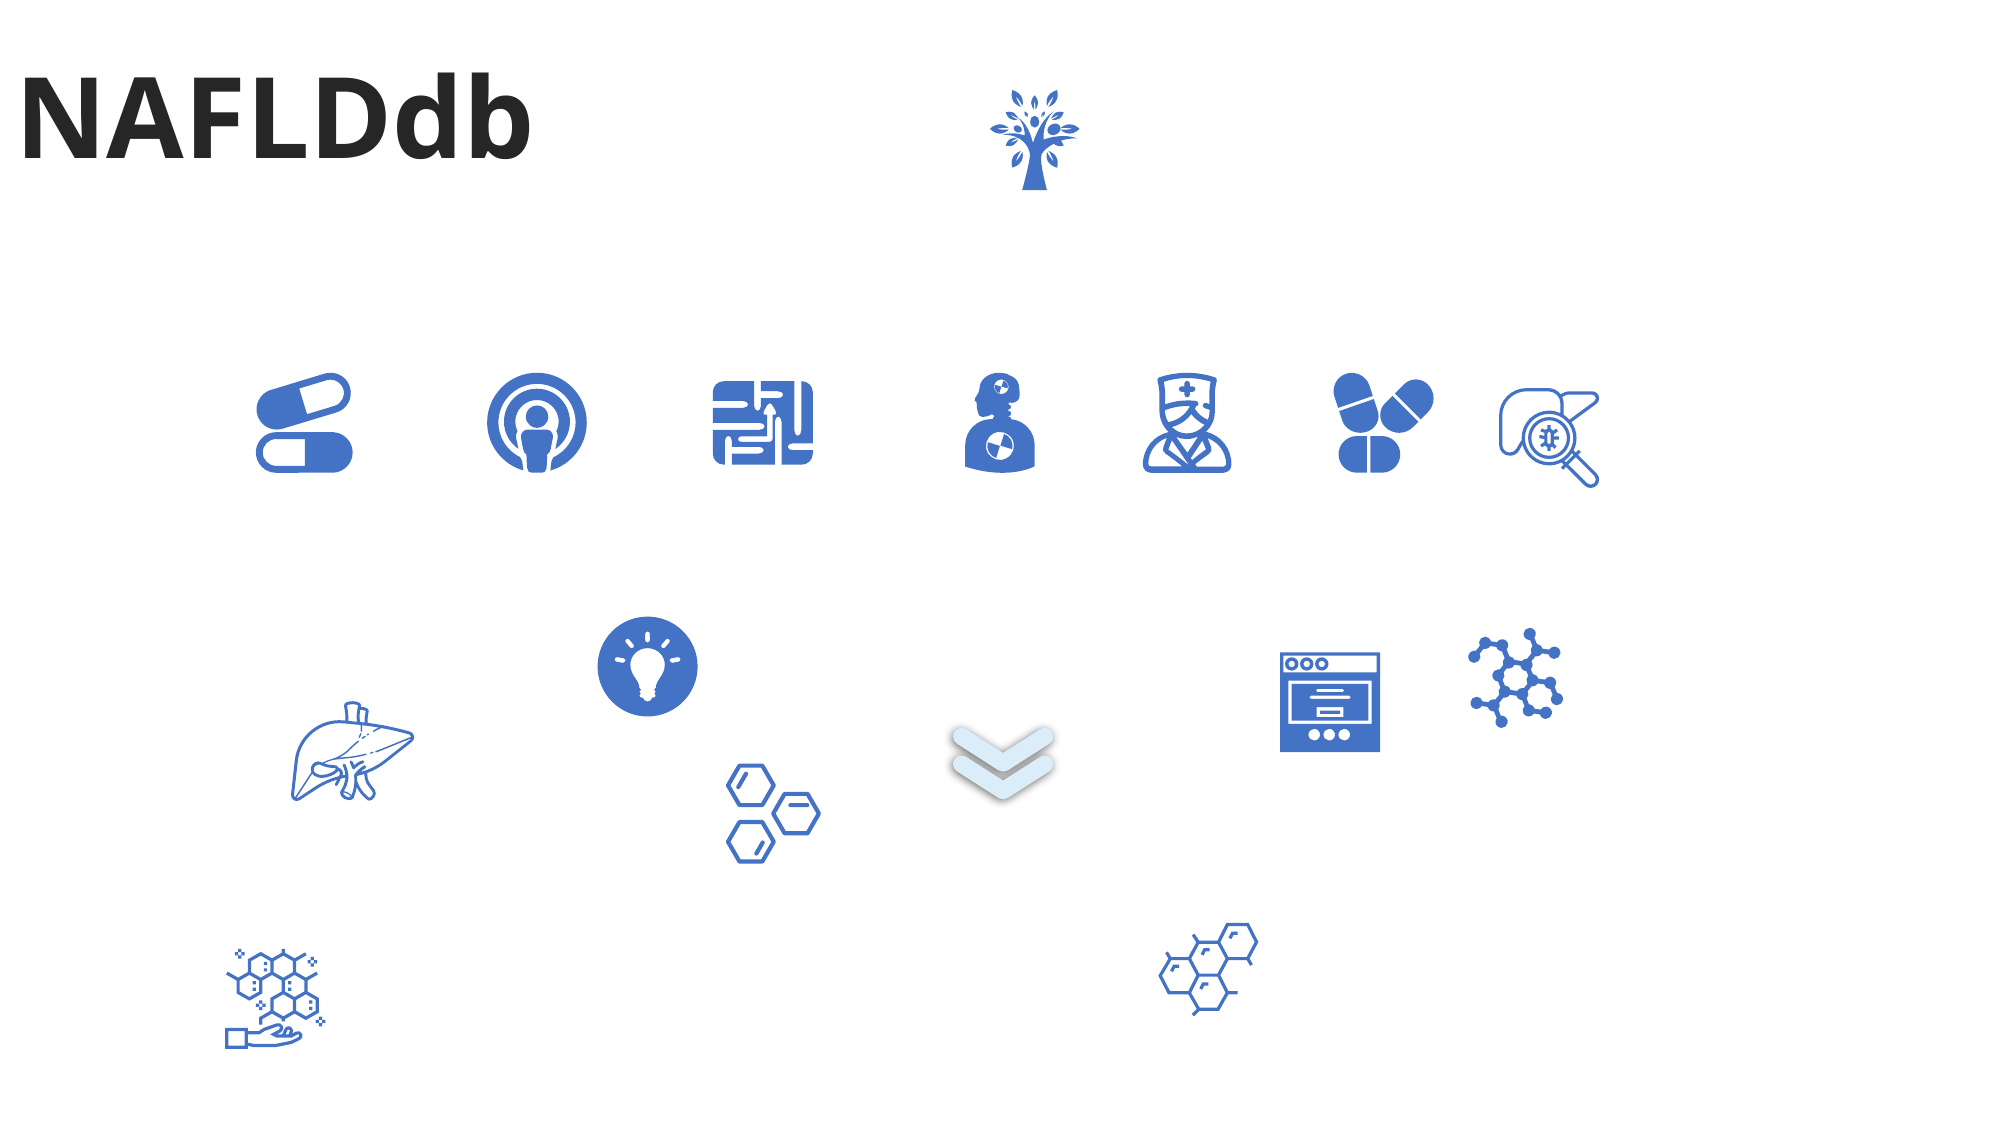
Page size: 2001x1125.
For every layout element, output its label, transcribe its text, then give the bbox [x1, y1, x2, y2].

text_box NAFLDdb [0, 38, 551, 189]
text_box [486, 371, 588, 474]
text_box [1498, 387, 1601, 490]
text_box [770, 790, 822, 837]
text_box [1337, 435, 1368, 474]
text_box [953, 728, 1054, 772]
text_box [224, 947, 320, 1050]
text_box [1467, 626, 1565, 729]
text_box [1141, 371, 1233, 474]
text_box [964, 371, 1036, 474]
text_box [1332, 371, 1435, 434]
text_box [596, 615, 699, 718]
text_box [953, 755, 1054, 800]
text_box [315, 1016, 326, 1027]
text_box [725, 762, 777, 809]
text_box [711, 380, 814, 466]
text_box [254, 371, 354, 474]
text_box [988, 88, 1082, 192]
text_box [725, 818, 777, 865]
text_box [1279, 651, 1381, 753]
text_box [1157, 921, 1260, 1018]
text_box [1369, 435, 1402, 474]
text_box [289, 700, 416, 803]
